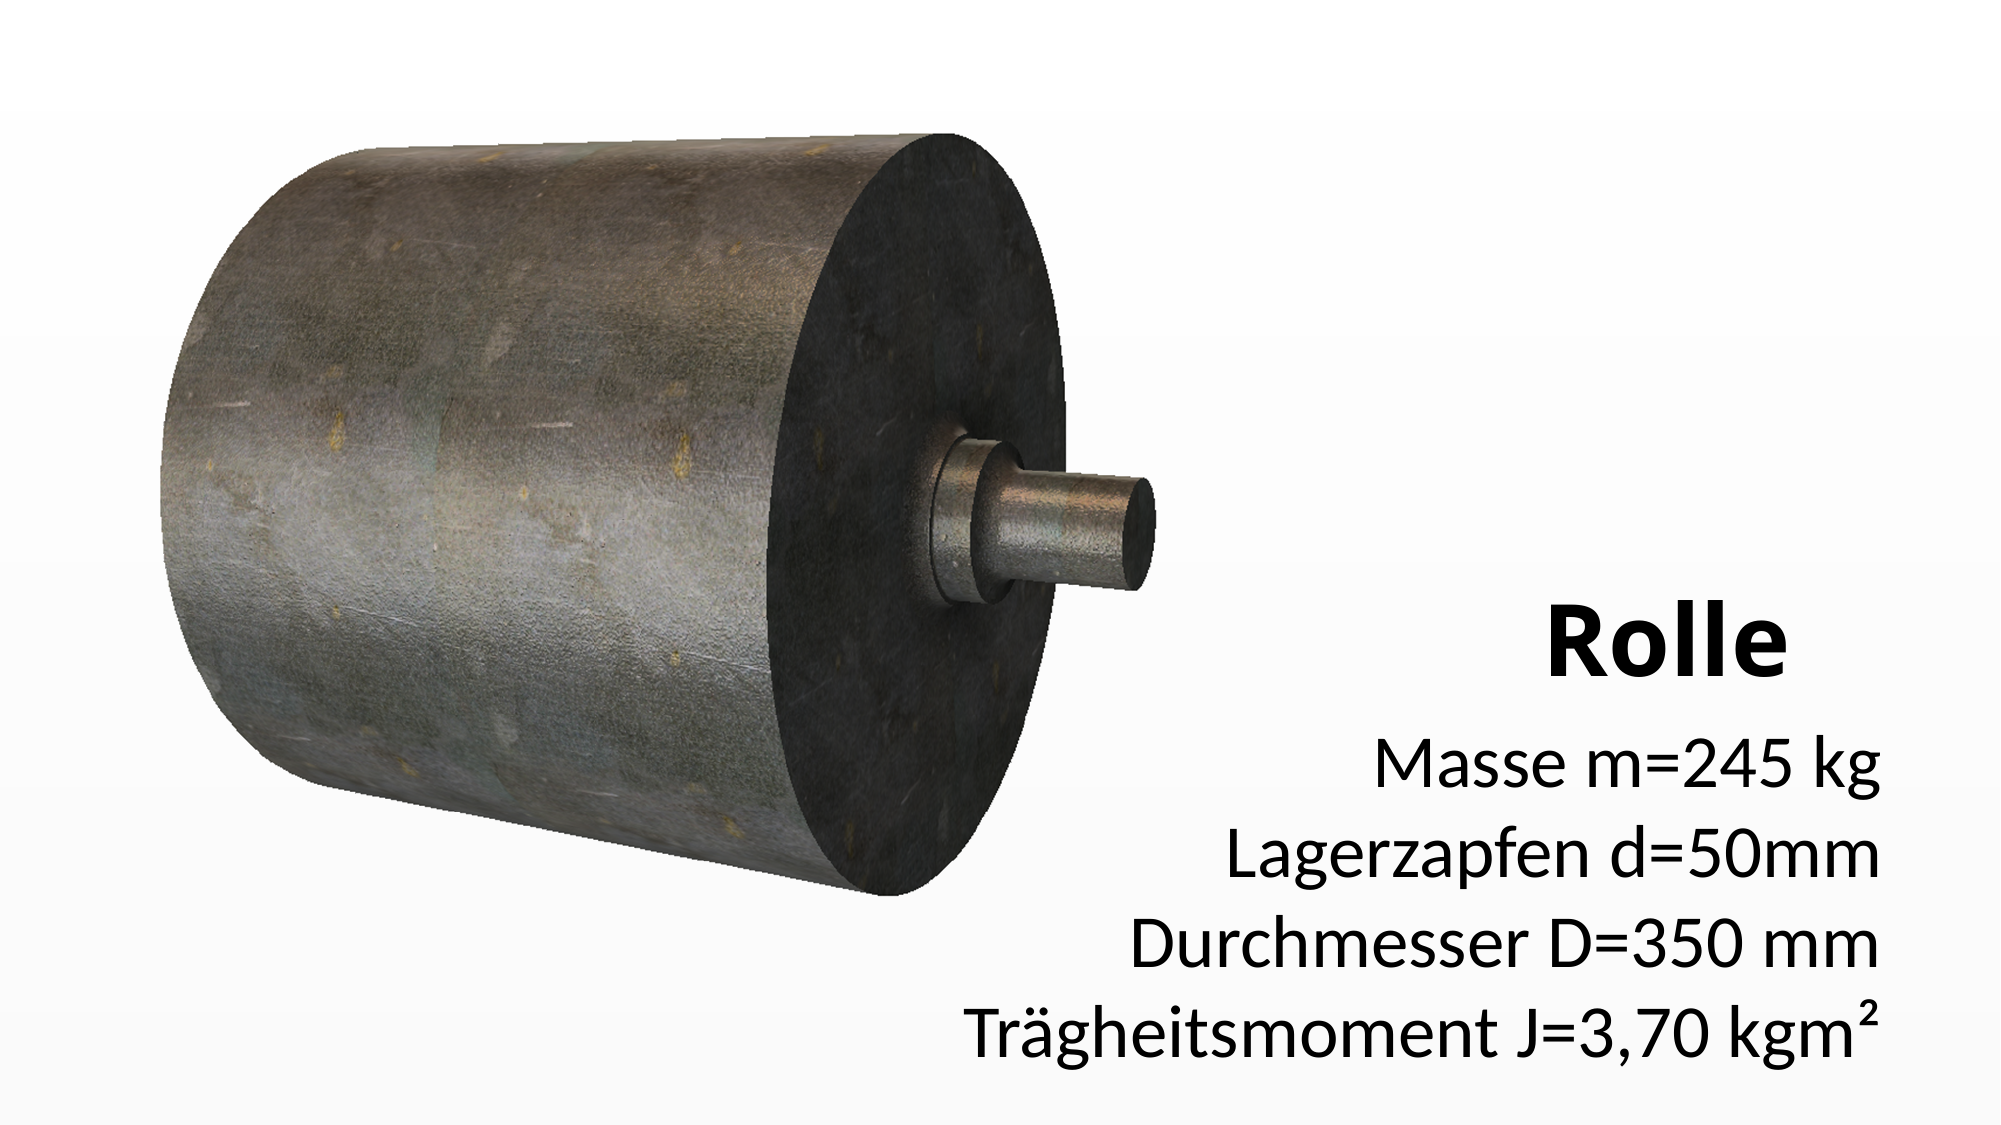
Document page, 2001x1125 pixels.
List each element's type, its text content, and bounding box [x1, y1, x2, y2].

text_box Masse m=245 kg Lagerzapfen d=50mm Durchmesser D=350 mm Trägheitsmoment J=3,70 kgm² [873, 705, 1898, 1125]
title Rolle [1527, 583, 1807, 705]
picture [116, 130, 1168, 909]
